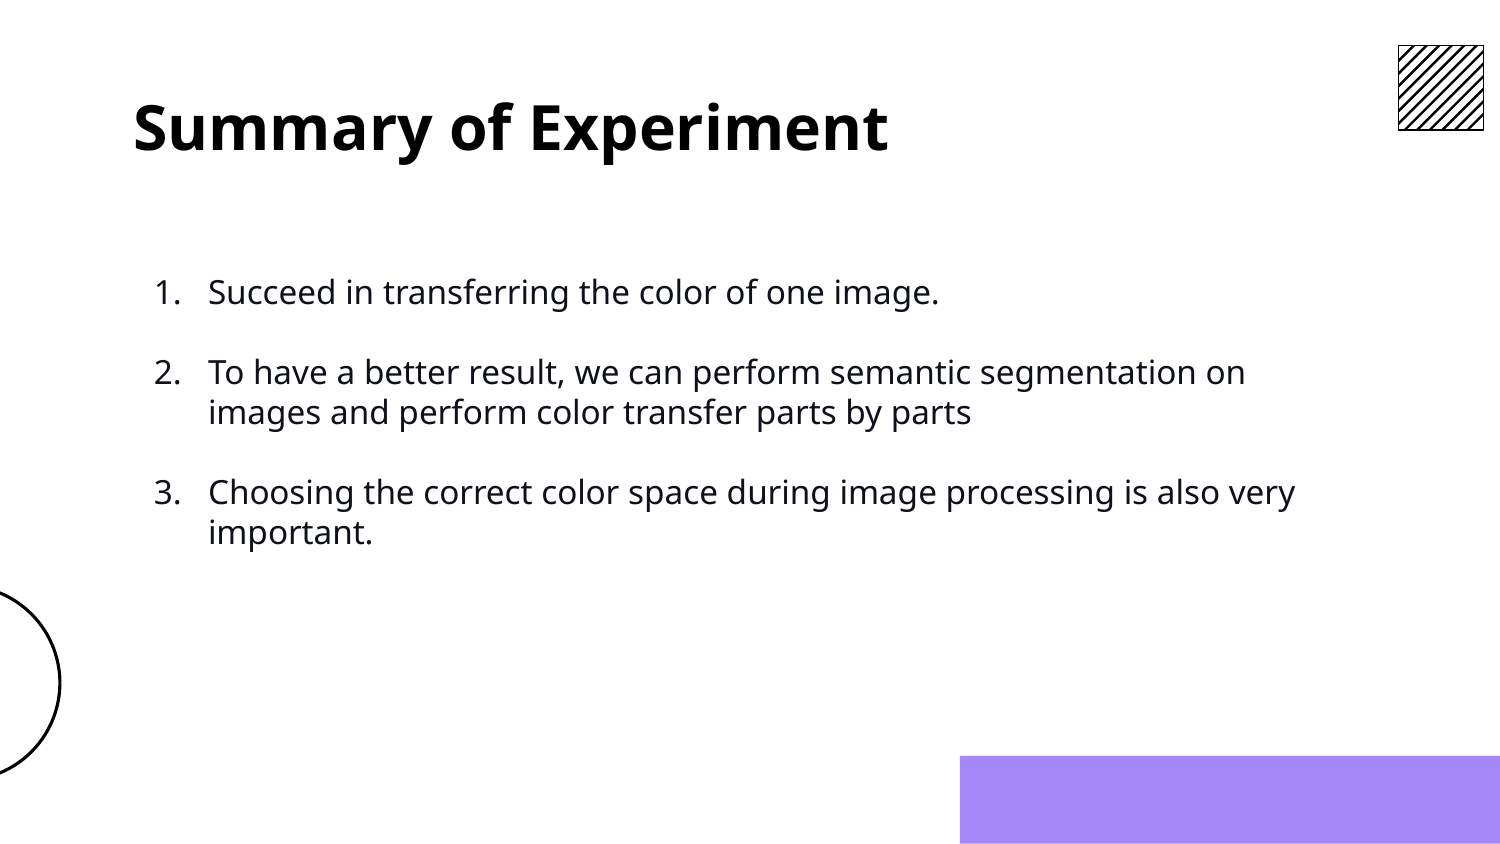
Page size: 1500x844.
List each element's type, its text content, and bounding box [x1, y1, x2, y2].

subtitle Succeed in transferring the color of one image. To have a better result, we can perform semantic segmentation on images and perform color transfer parts by parts Choosing the correct color space during image processing is also very important. [118, 256, 1380, 595]
title Summary of Experiment [118, 72, 1453, 167]
